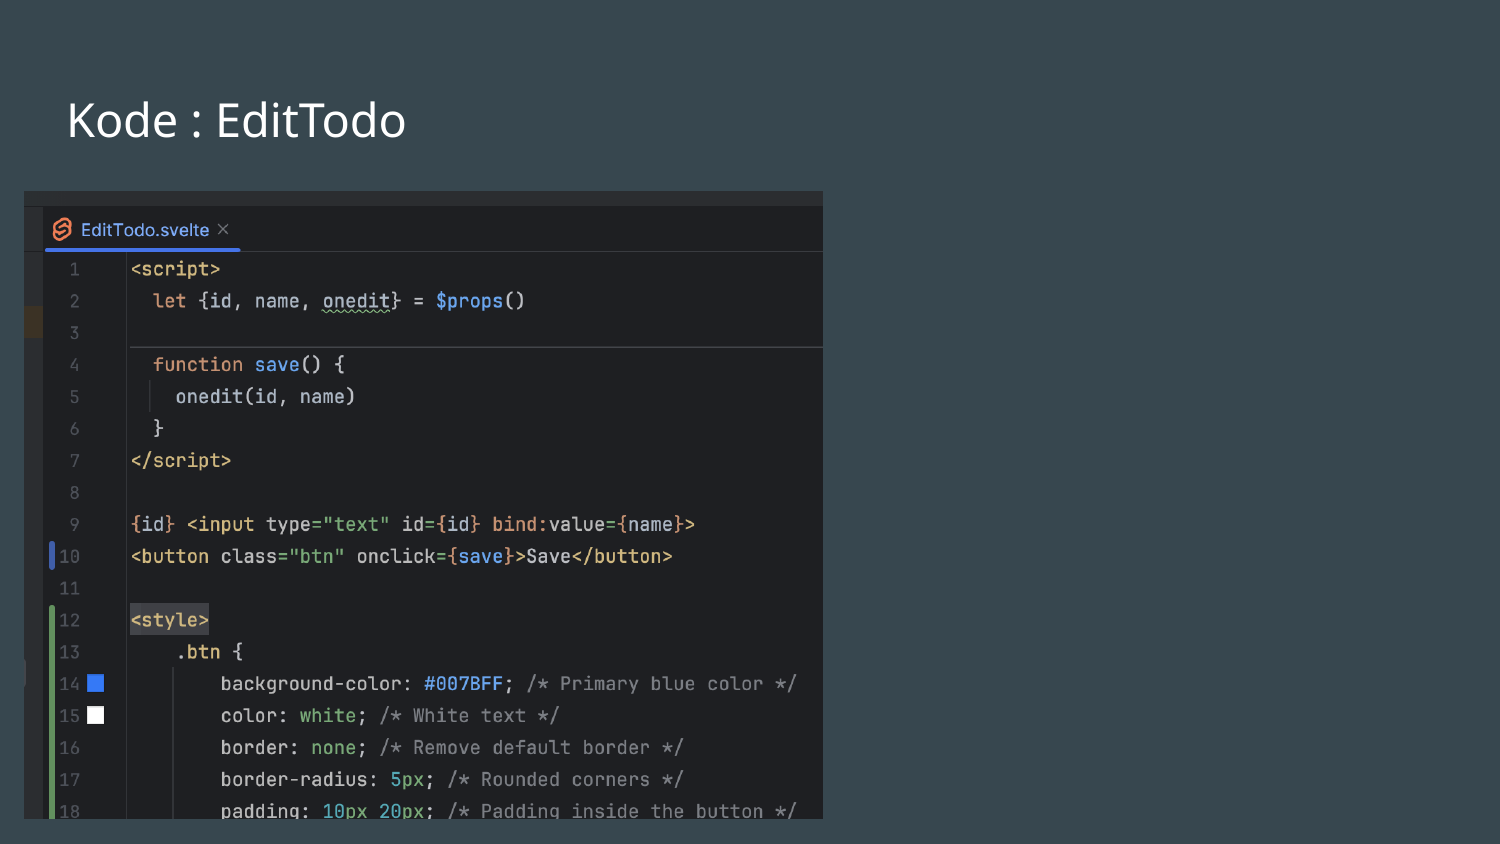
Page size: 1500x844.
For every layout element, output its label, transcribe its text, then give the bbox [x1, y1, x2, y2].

picture [24, 191, 823, 819]
title Kode : EditTodo [51, 72, 1449, 167]
